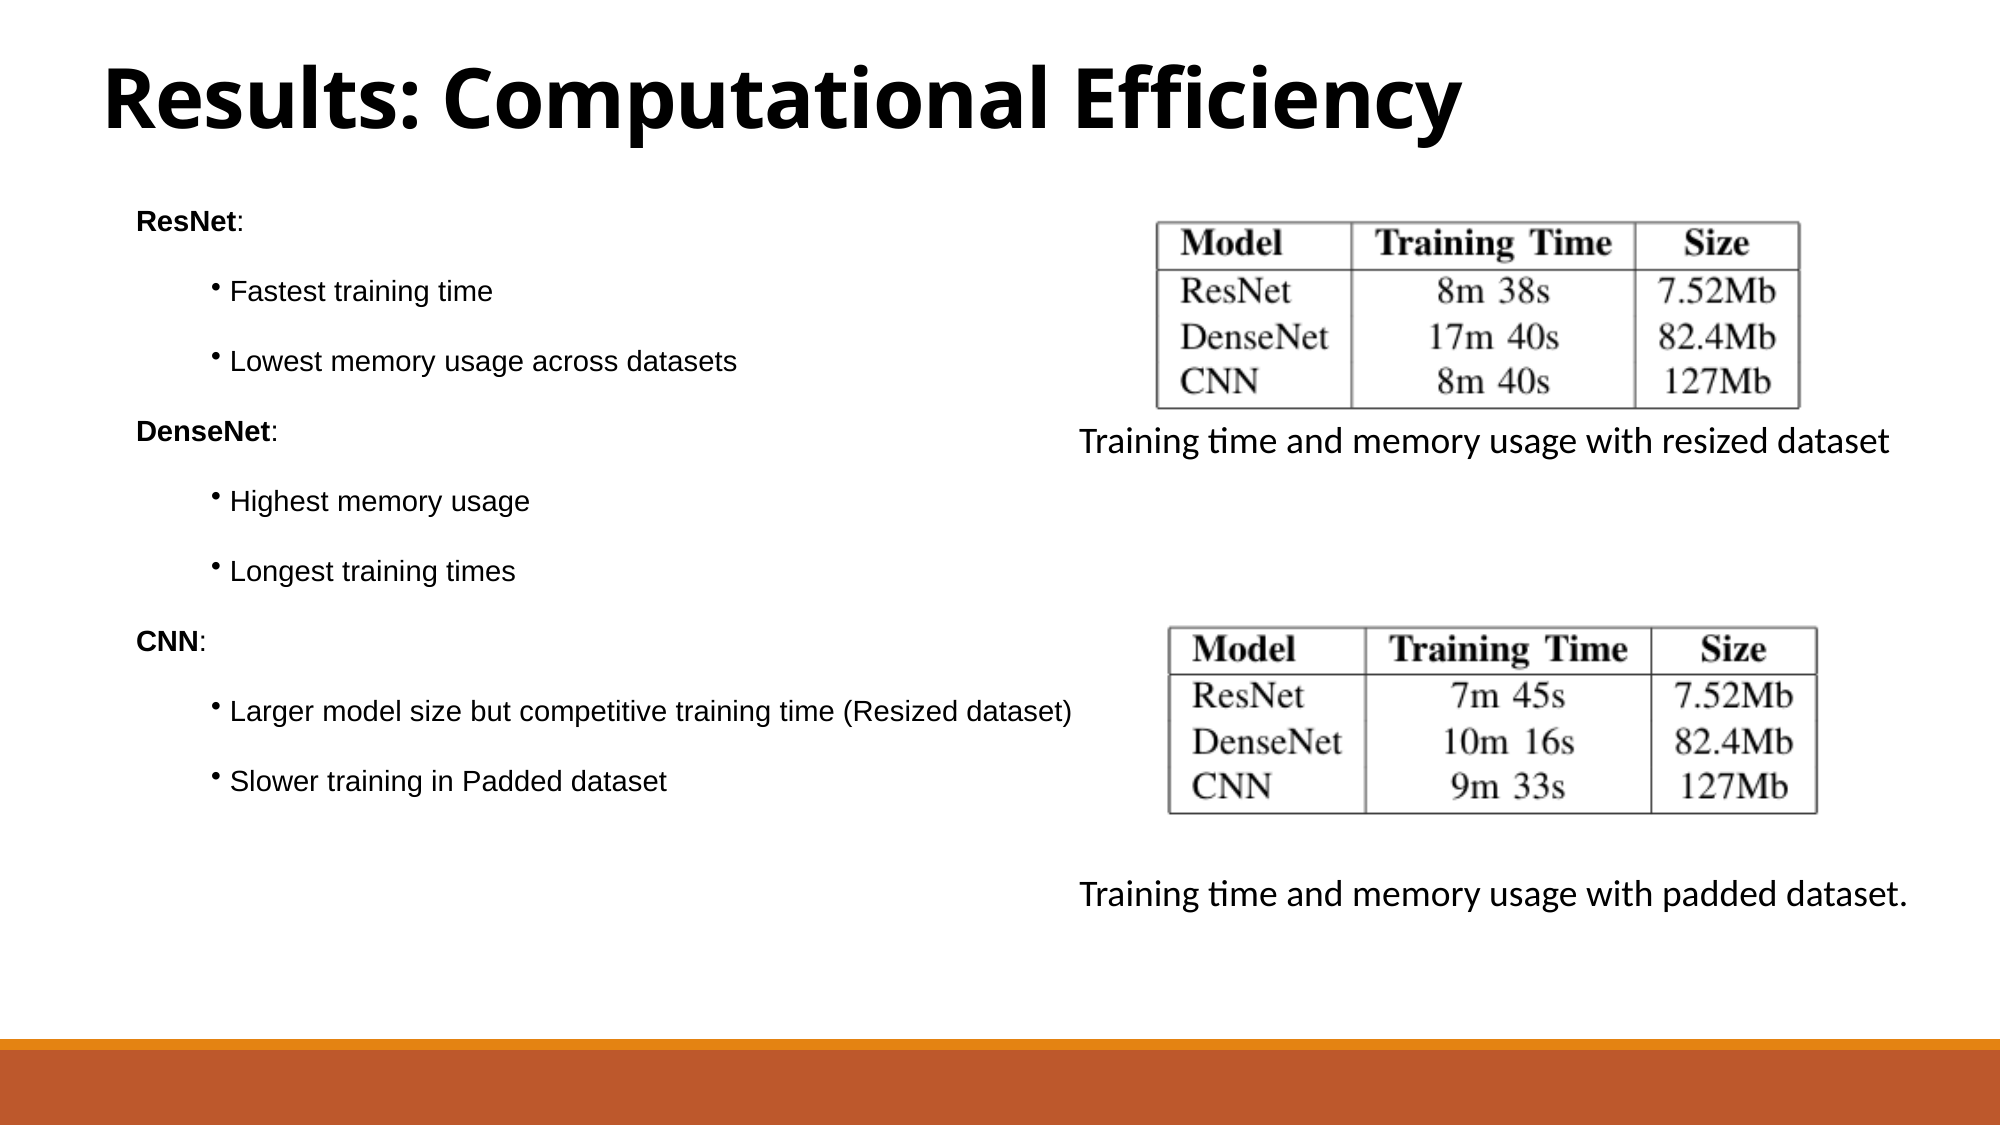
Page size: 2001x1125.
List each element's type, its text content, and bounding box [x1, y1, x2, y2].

title Results: Computational Efficiency [86, 53, 1510, 167]
text_box Training time and memory usage with resized dataset [1165, 446, 1907, 469]
text_box ResNet: Fastest training time Lowest memory usage across datasets DenseNet: Highest memory usage Longest training times CNN: Larger model size but competitive training time (Resized dataset) Slower training in Padded dataset [121, 195, 1165, 840]
text_box Training time and memory usage with padded dataset. [1064, 861, 1925, 922]
picture [999, 202, 1972, 438]
picture [1076, 591, 1912, 855]
